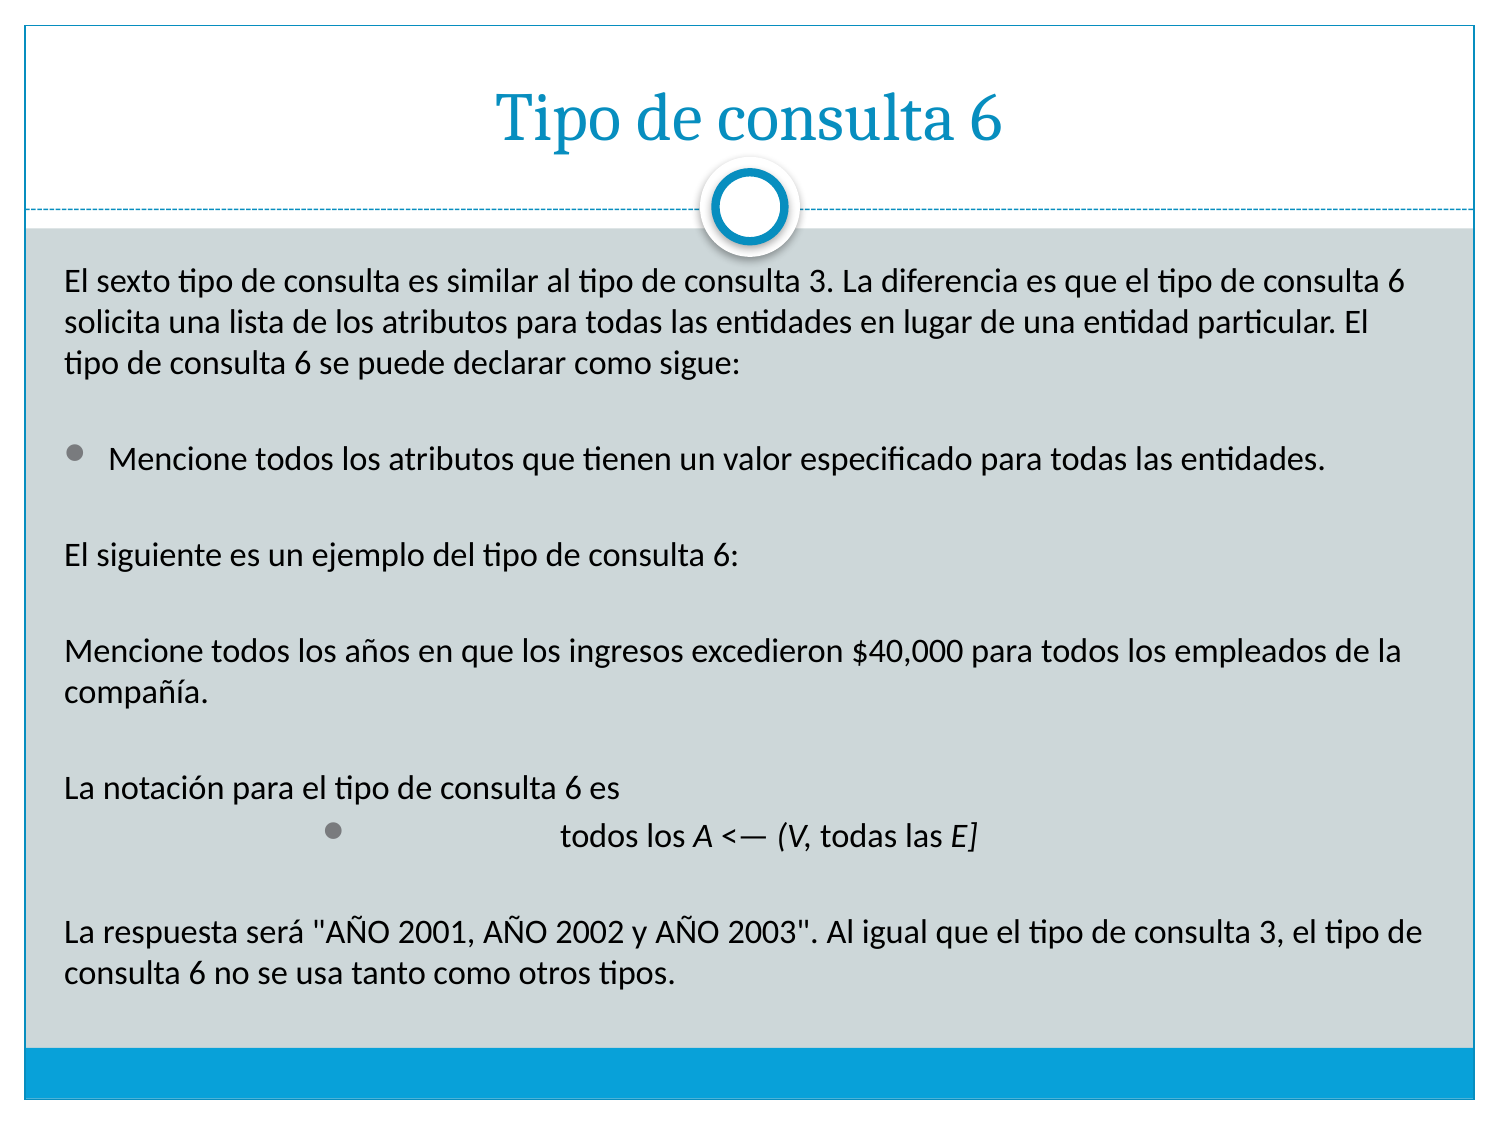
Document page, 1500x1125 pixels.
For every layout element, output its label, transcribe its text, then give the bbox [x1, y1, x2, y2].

list El sexto tipo de consulta es similar al tipo de consulta 3. La diferencia es que el tipo de consulta 6 solicita una lista de los atributos para todas las entidades en lugar de una entidad particular. El tipo de consulta 6 se puede declarar como sigue: Mencione todos los atributos que tienen un valor especificado para todas las entidades. El siguiente es un ejemplo del tipo de consulta 6: Mencione todos los años en que los ingresos excedieron $40,000 para todos los empleados de la compañía. La notación para el tipo de consulta 6 es todos los A <— (V, todas las E] La respuesta será "AÑO 2001, AÑO 2002 y AÑO 2003". Al igual que el tipo de consulta 3, el tipo de consulta 6 no se usa tanto como otros tipos. [49, 250, 1445, 1001]
title Tipo de consulta 6 [49, 37, 1450, 162]
